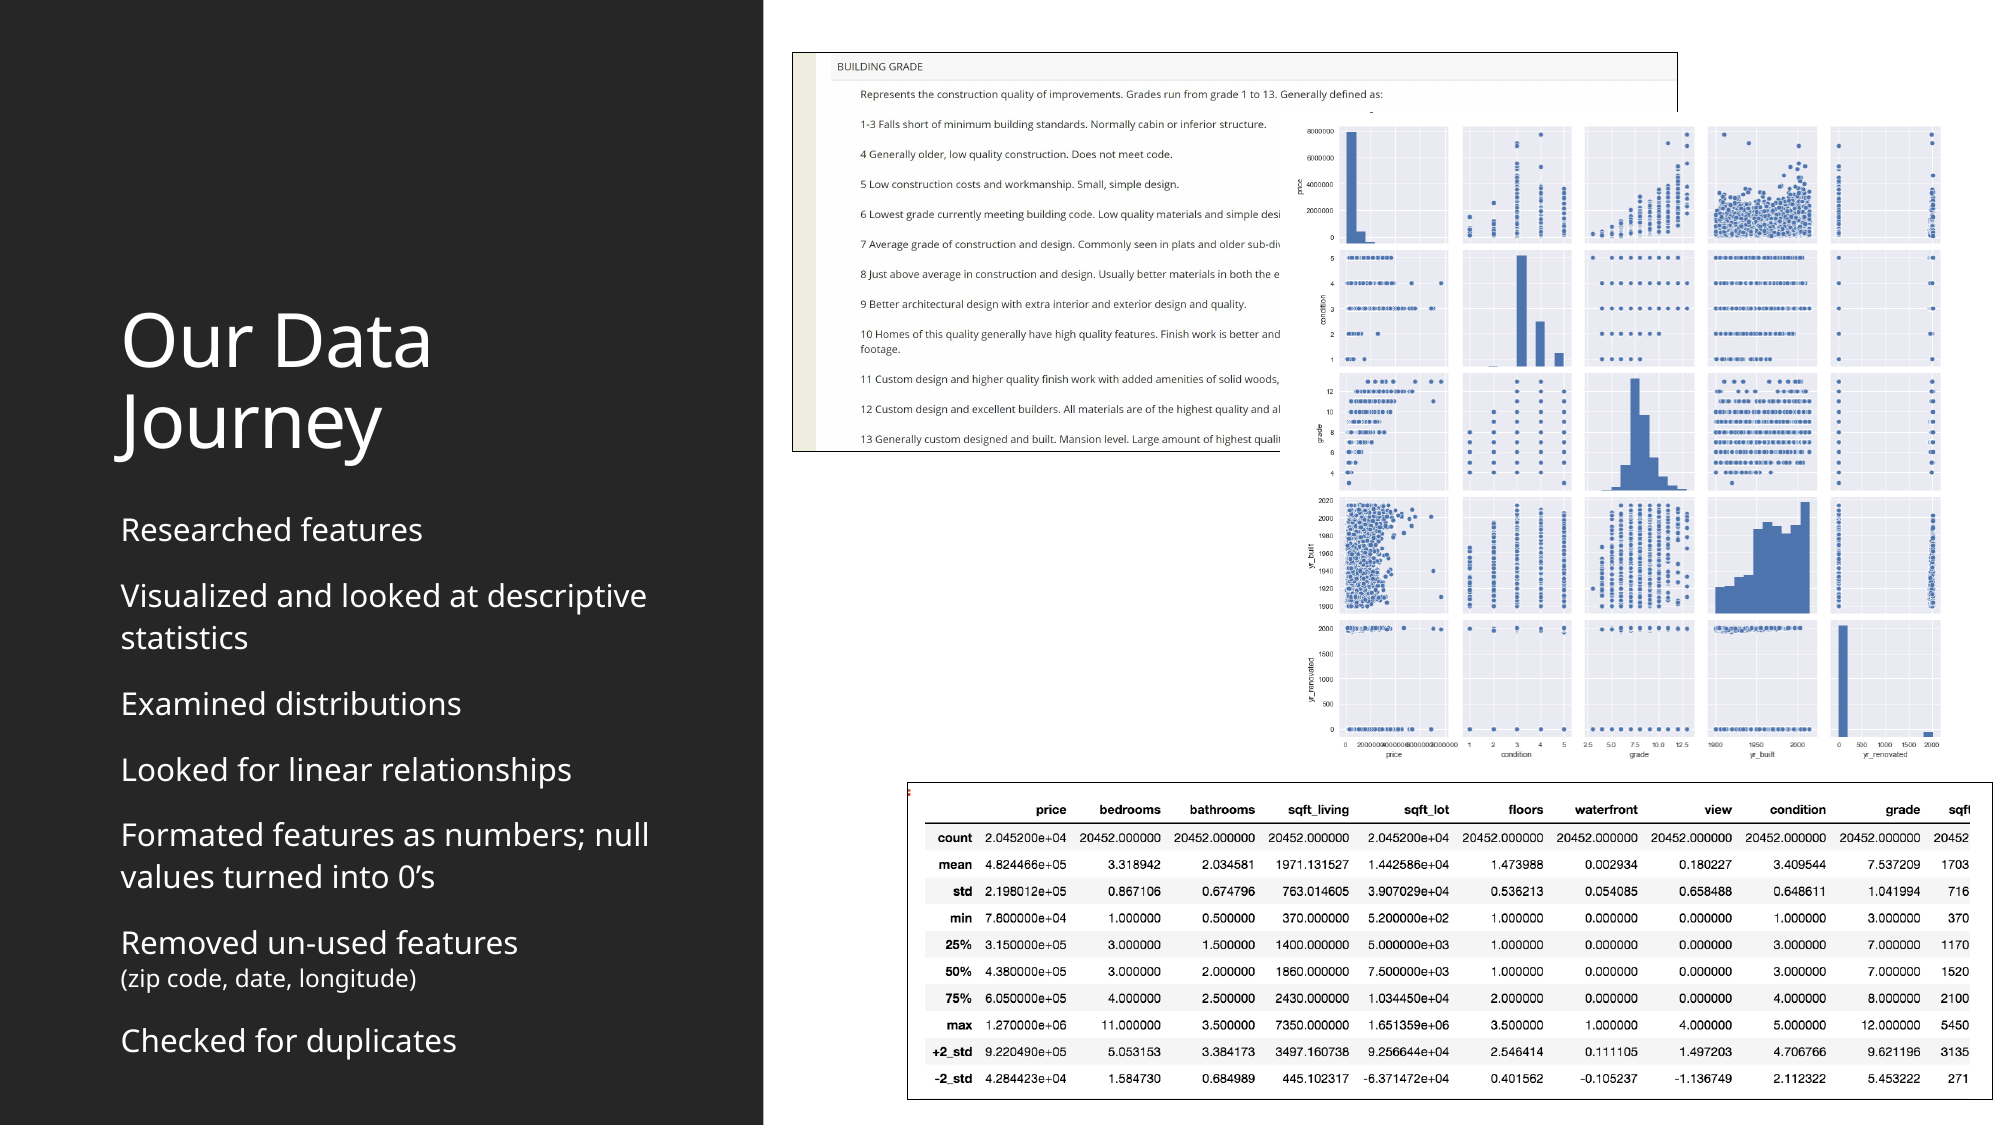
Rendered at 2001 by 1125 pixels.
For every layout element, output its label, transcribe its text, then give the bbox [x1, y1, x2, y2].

list Researched features Visualized and looked at descriptive statistics Examined distributions Looked for linear relationships Formated features as numbers; null values turned into 0’s Removed un-used features (zip code, date, longitude) Checked for duplicates [105, 499, 683, 1070]
picture [906, 781, 1993, 1101]
picture [1279, 112, 1955, 776]
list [791, 52, 1679, 453]
title Our Data Journey [105, 128, 683, 473]
